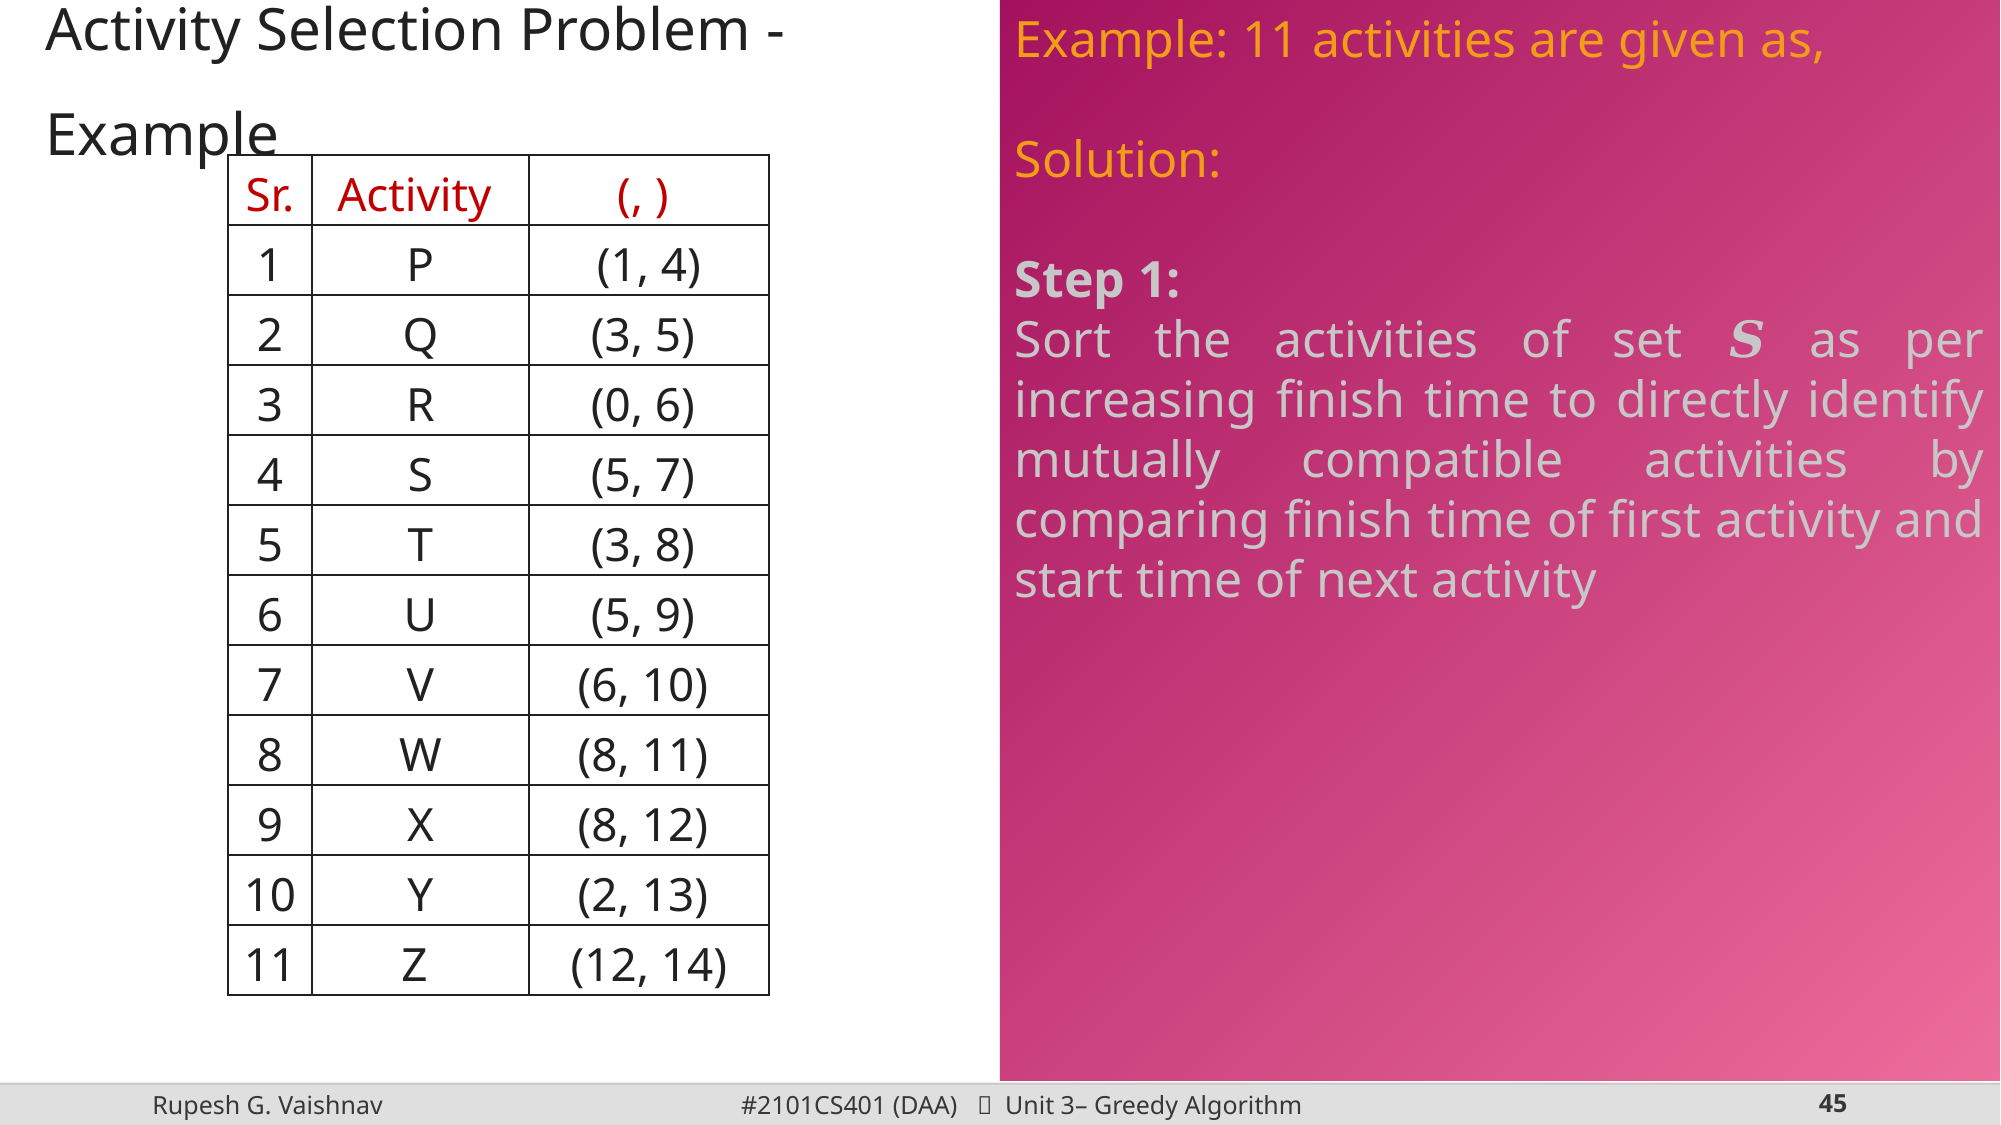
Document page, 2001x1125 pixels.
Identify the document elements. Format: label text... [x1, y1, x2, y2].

text_box Activity Selection Problem - Example [0, 0, 1020, 174]
text_box Example: 11 activities are given as, Solution: Step 1: Sort the activities of set 𝑺 as per increasing finish time to directly identify mutually compatible activities by comparing finish time of first activity and start time of next activity [999, 0, 2000, 1081]
